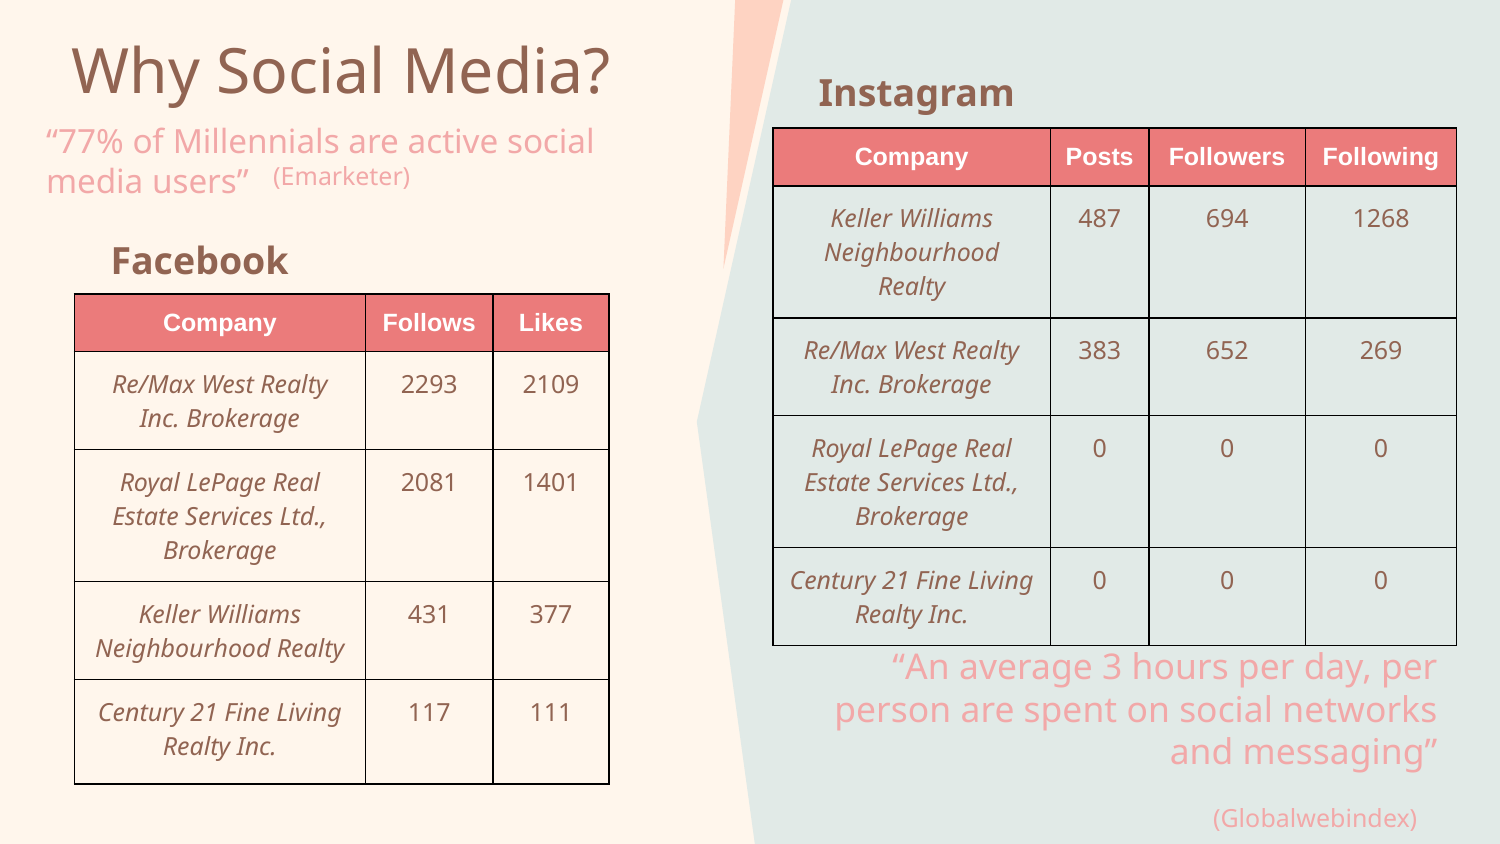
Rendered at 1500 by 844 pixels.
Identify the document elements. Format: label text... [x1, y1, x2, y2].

title Why Social Media? [0, 21, 688, 116]
table_header Follows [366, 295, 492, 351]
table_cell Re/Max West Realty Inc. Brokerage [774, 319, 1050, 415]
table_cell Century 21 Fine Living Realty Inc. [75, 680, 365, 783]
table_cell 2293 [366, 352, 492, 449]
table_cell 487 [1051, 187, 1148, 317]
subtitle (Emarketer) [175, 145, 509, 213]
table_cell 0 [1150, 416, 1305, 547]
table_header Followers [1150, 129, 1305, 185]
table_cell 1268 [1306, 187, 1456, 317]
table_cell 383 [1051, 319, 1148, 415]
table_cell Keller Williams Neighbourhood Realty [75, 582, 365, 679]
subtitle Facebook [31, 221, 379, 308]
title “An average 3 hours per day, per person are spent on social networks and messaging” [777, 655, 1453, 761]
table_cell 2081 [366, 450, 492, 581]
table_cell Century 21 Fine Living Realty Inc. [774, 548, 1050, 645]
table_cell 0 [1051, 416, 1148, 547]
subtitle Instagram [748, 53, 1096, 128]
table_cell 652 [1150, 319, 1305, 415]
subtitle (Globalwebindex) [1148, 787, 1482, 844]
table_header Following [1306, 129, 1456, 185]
table_cell Keller Williams Neighbourhood Realty [774, 187, 1050, 317]
table_cell 0 [1051, 548, 1148, 645]
table_cell 117 [366, 680, 492, 783]
table_cell 431 [366, 582, 492, 679]
table_cell 2109 [494, 352, 608, 449]
table_cell 269 [1306, 319, 1456, 415]
table_cell 377 [494, 582, 608, 679]
table_cell 694 [1150, 187, 1305, 317]
table_header Company [774, 129, 1050, 185]
table_cell Royal LePage Real Estate Services Ltd., Brokerage [75, 450, 365, 581]
table_cell Re/Max West Realty Inc. Brokerage [75, 352, 365, 449]
table_header Posts [1051, 129, 1148, 185]
title “77% of Millennials are active social media users” [31, 107, 707, 213]
table_cell 0 [1306, 416, 1456, 547]
table_cell 1401 [494, 450, 608, 581]
table_header Likes [494, 295, 608, 351]
table_cell 0 [1306, 548, 1456, 645]
table_header Company [75, 295, 365, 351]
table_cell 111 [494, 680, 608, 783]
table_cell 0 [1150, 548, 1305, 645]
table_cell Royal LePage Real Estate Services Ltd., Brokerage [774, 416, 1050, 547]
